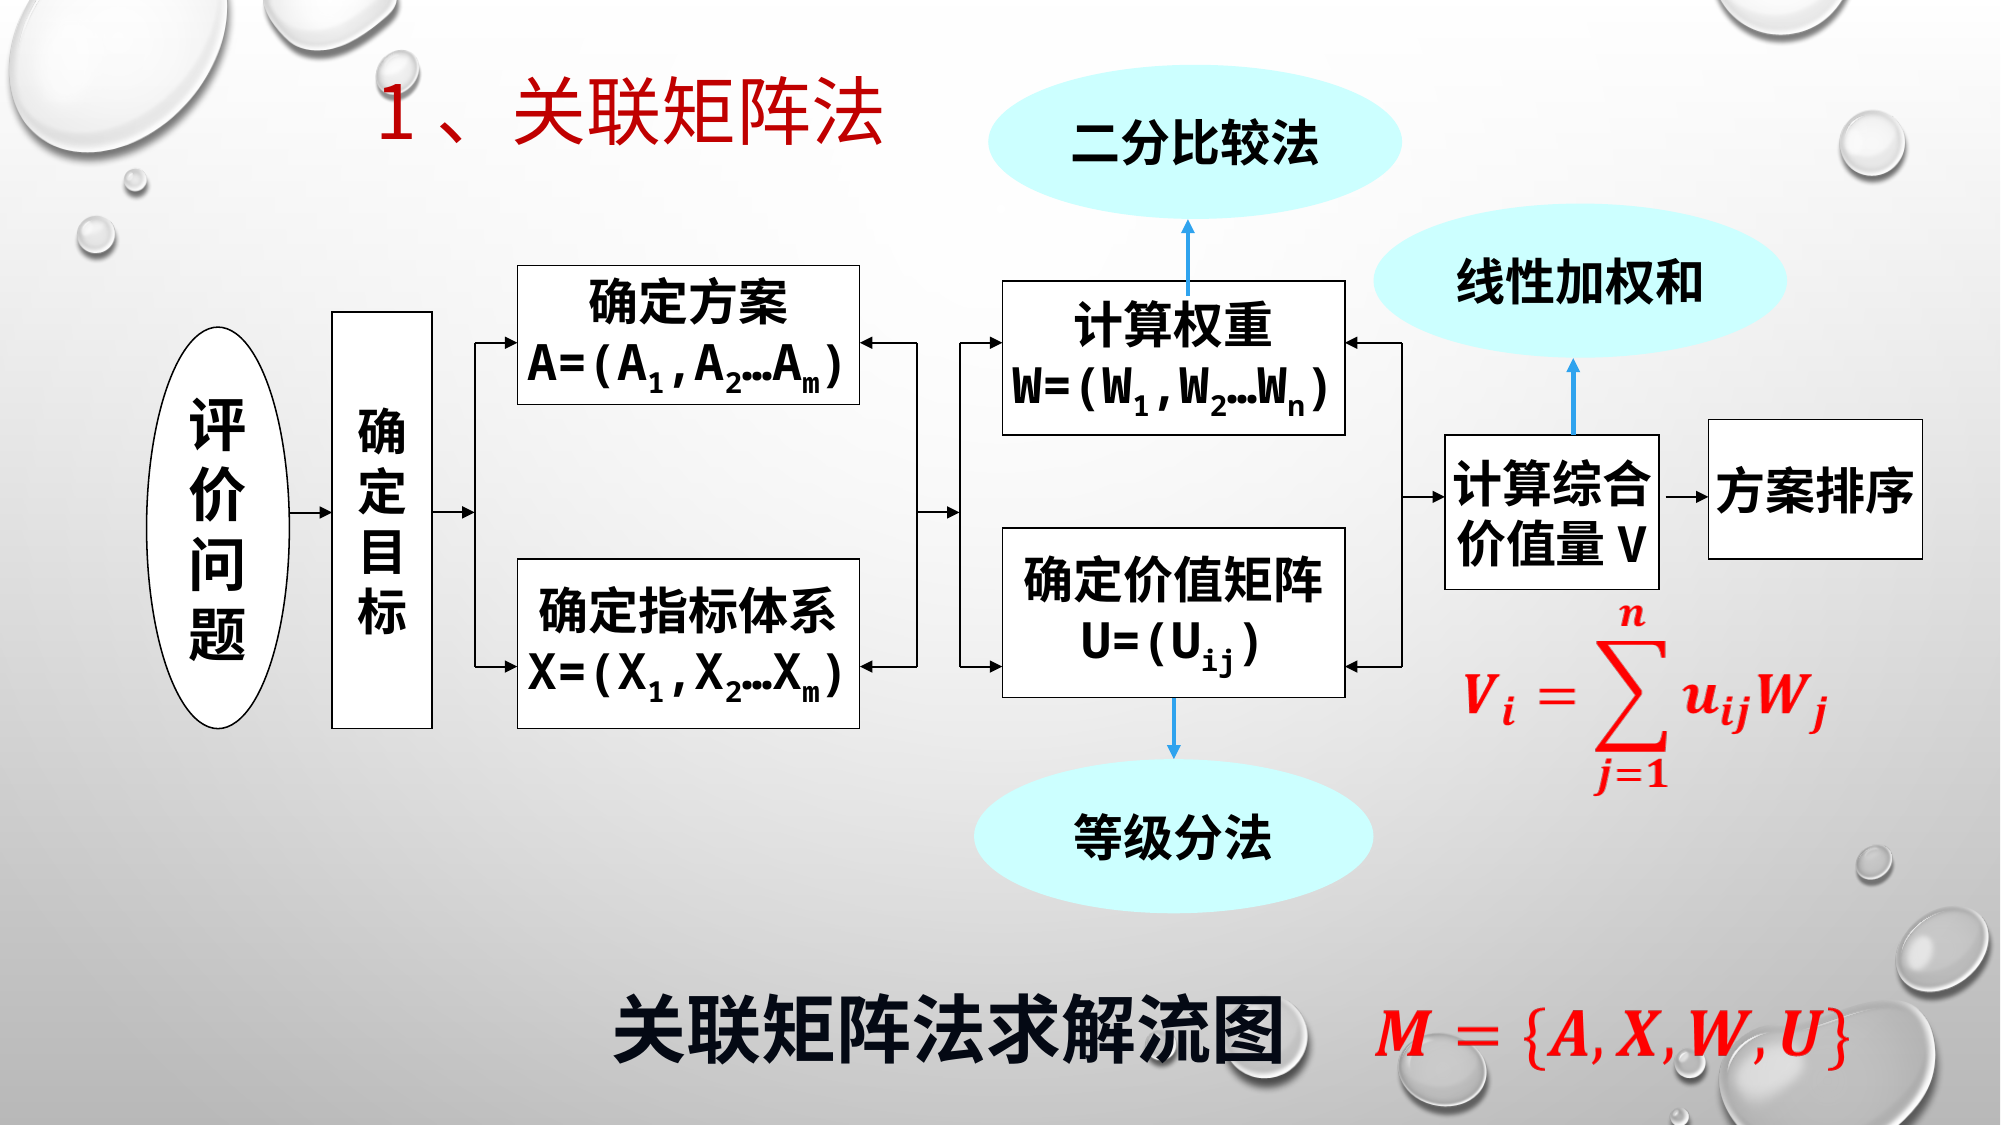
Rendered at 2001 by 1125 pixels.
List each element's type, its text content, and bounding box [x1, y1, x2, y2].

title 1、关联矩阵法 [360, 22, 1821, 64]
picture [0, 0, 2000, 1125]
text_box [146, 64, 1923, 1081]
